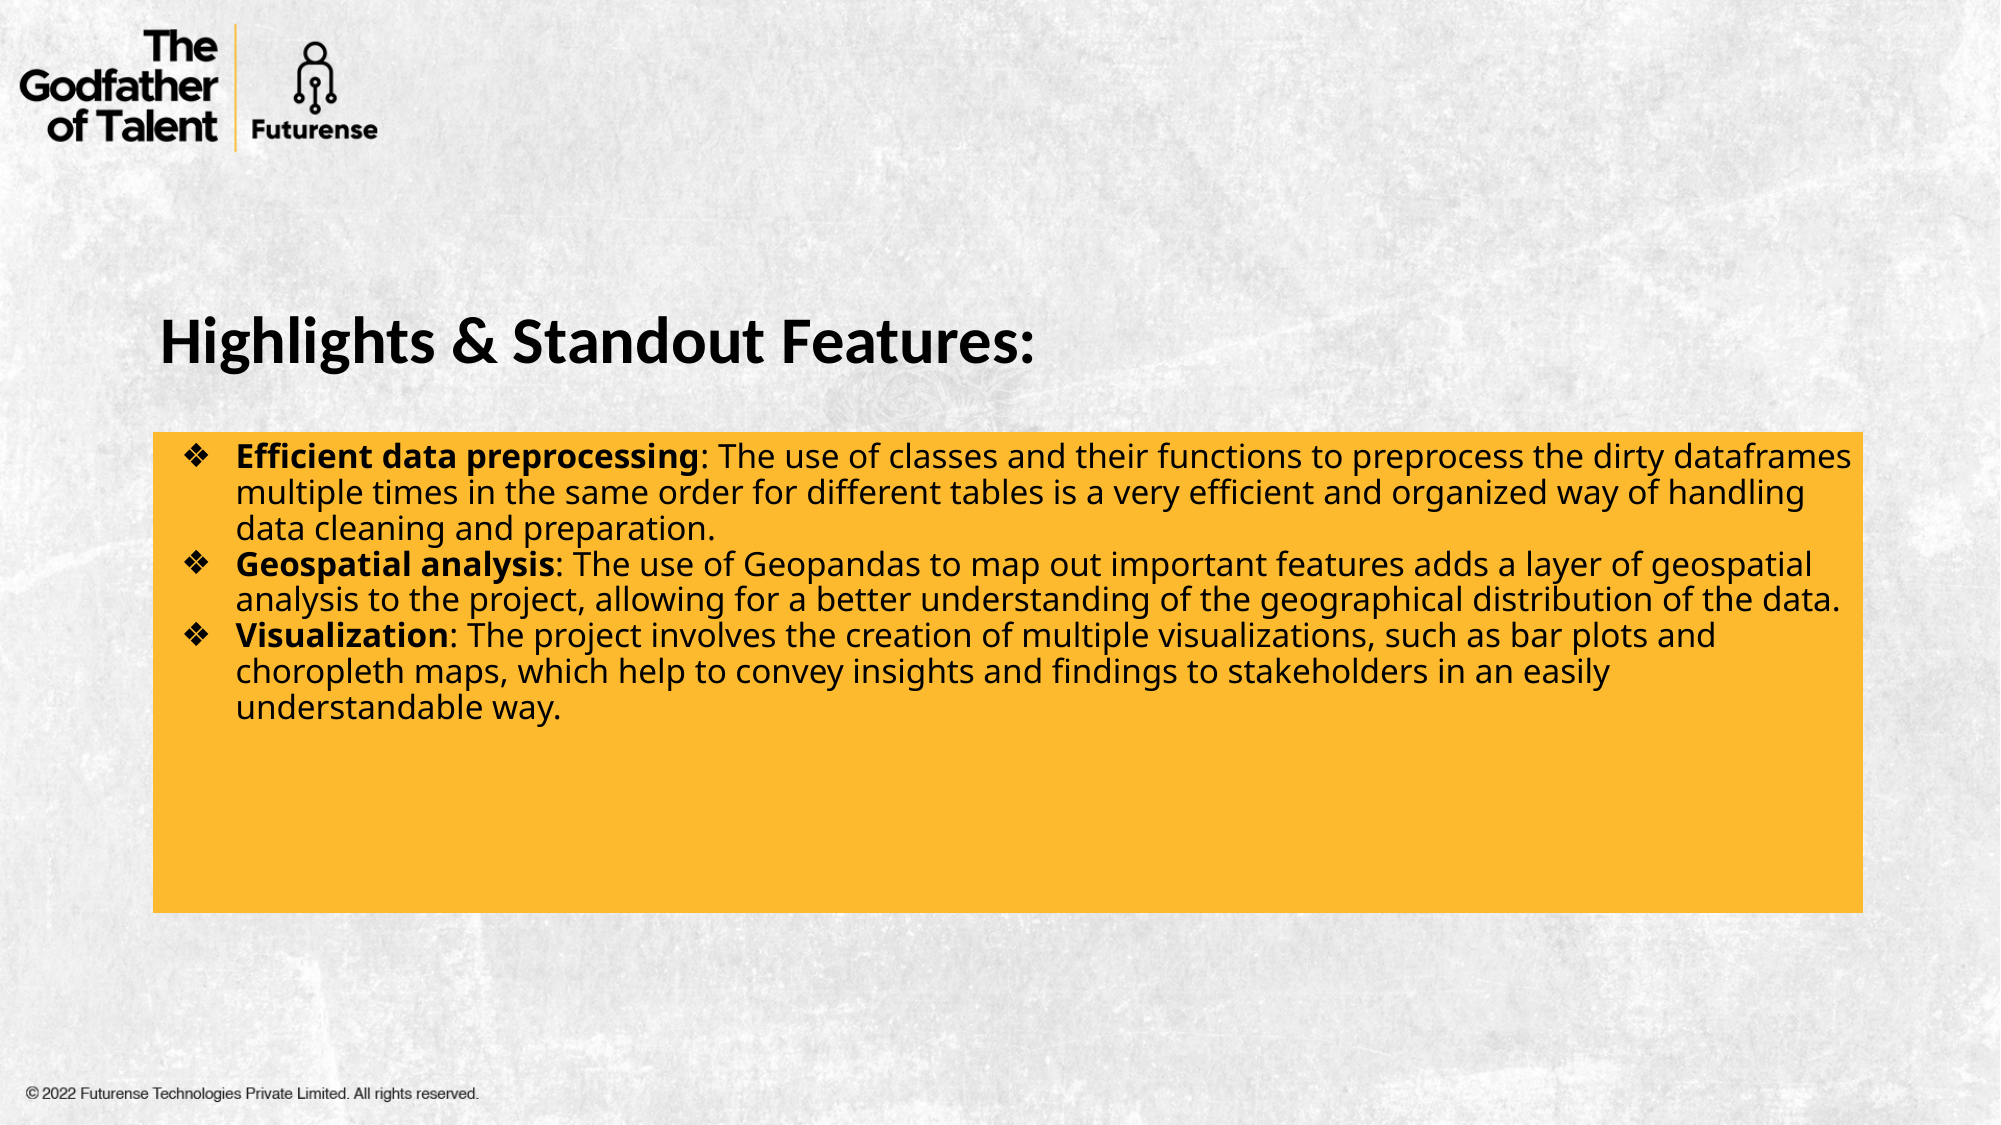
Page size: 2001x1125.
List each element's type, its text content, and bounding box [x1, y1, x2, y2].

list Efficient data preprocessing: The use of classes and their functions to preprocess the dirty dataframes multiple times in the same order for different tables is a very efficient and organized way of handling data cleaning and preparation. Geospatial analysis: The use of Geopandas to map out important features adds a layer of geospatial analysis to the project, allowing for a better understanding of the geographical distribution of the data. Visualization: The project involves the creation of multiple visualizations, such as bar plots and choropleth maps, which help to convey insights and findings to stakeholders in an easily understandable way. [145, 432, 1871, 932]
title Highlights & Standout Features: [145, 232, 1871, 432]
picture [0, 0, 2001, 1125]
